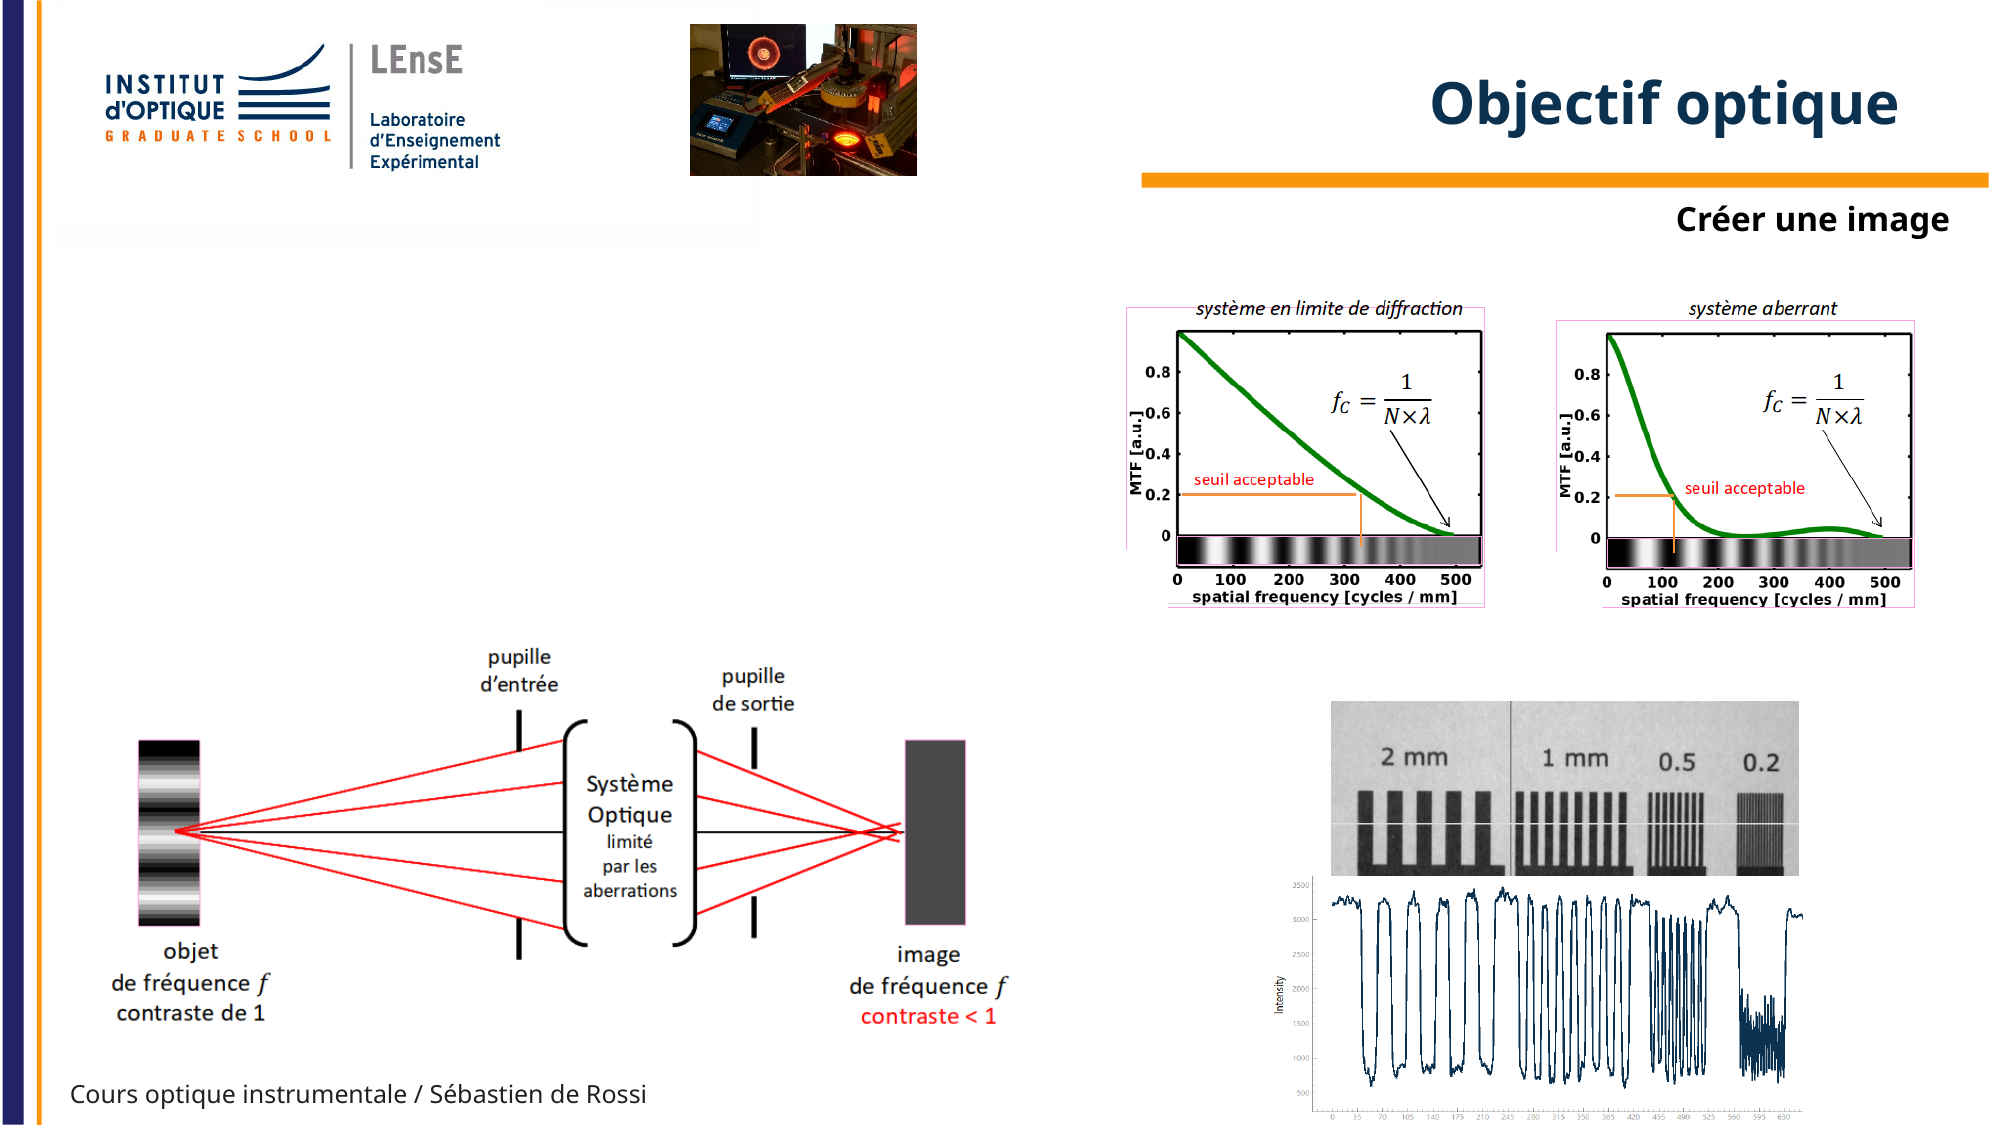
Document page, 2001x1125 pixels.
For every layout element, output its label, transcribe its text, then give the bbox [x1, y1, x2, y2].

picture [1271, 701, 1803, 1125]
picture [1119, 293, 1916, 615]
text_box Créer une image [1448, 191, 1966, 246]
title Objectif optique [922, 45, 1916, 158]
picture [90, 633, 1030, 1043]
text_box [55, 11, 752, 220]
picture [51, 0, 917, 250]
text_box [1141, 172, 1989, 188]
text_box Cours optique instrumentale / Sébastien de Rossi [54, 1071, 1056, 1116]
